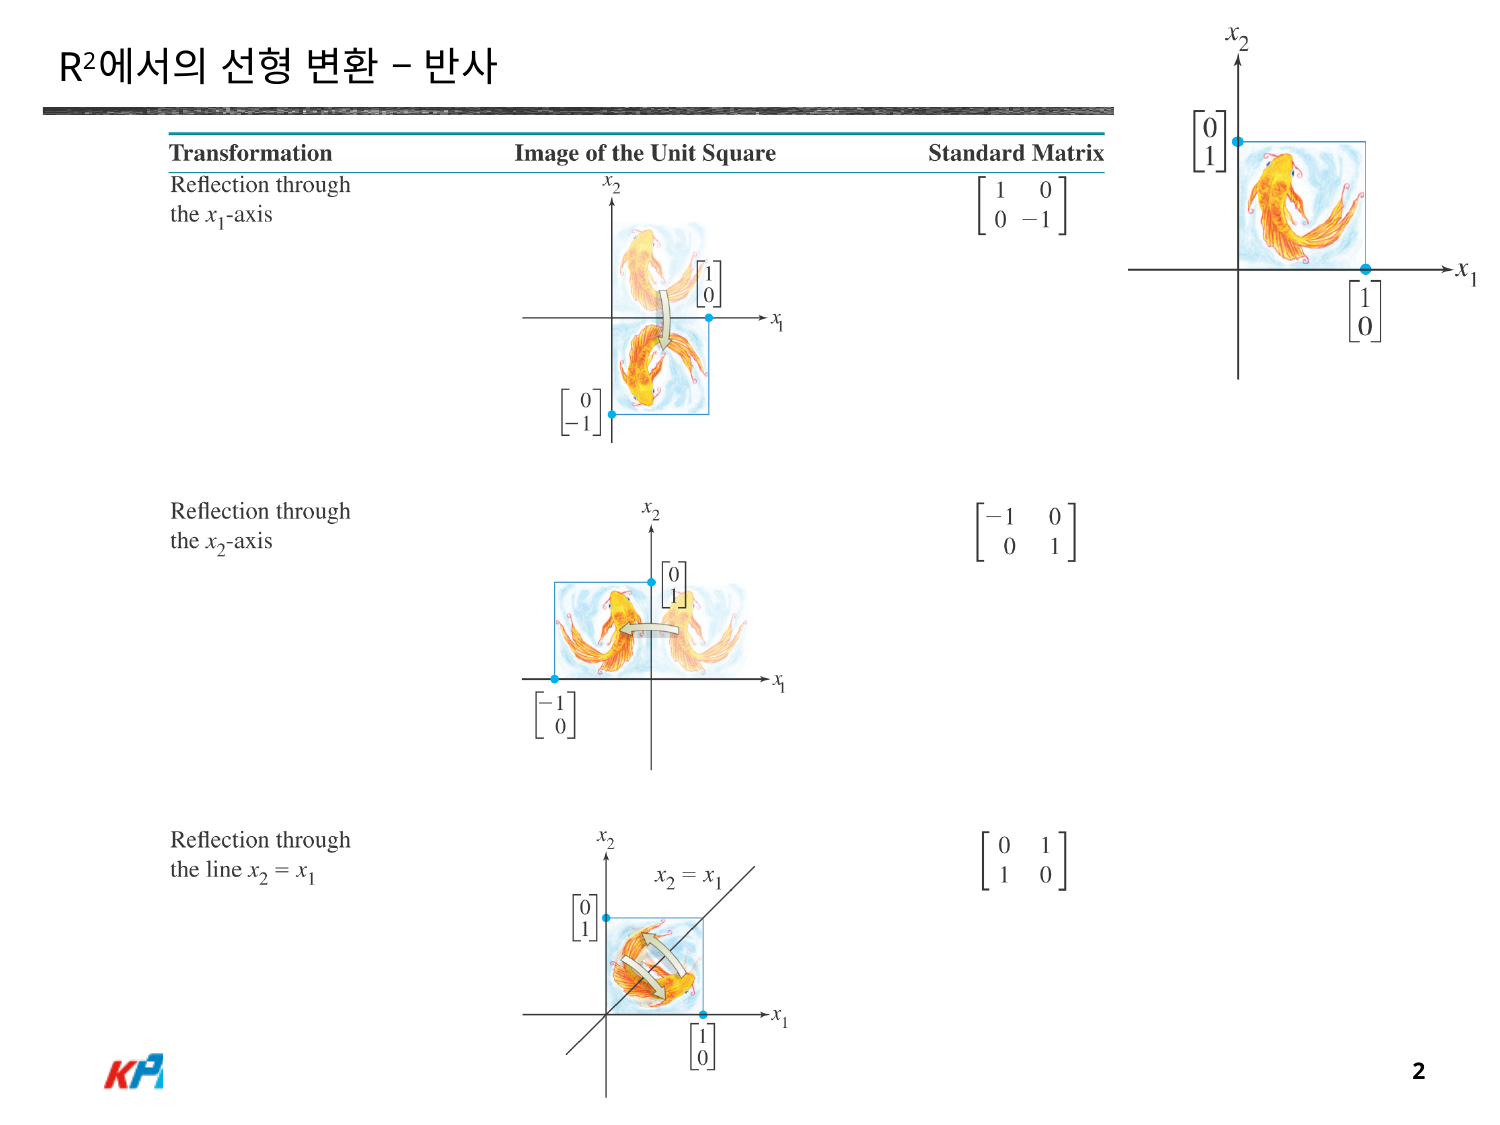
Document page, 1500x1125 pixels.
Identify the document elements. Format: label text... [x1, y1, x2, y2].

slide_number 2 [1379, 1042, 1459, 1103]
title R2에서의 선형 변환 – 반사 [42, 39, 1113, 98]
picture [92, 127, 1108, 1120]
picture [1114, 12, 1483, 389]
